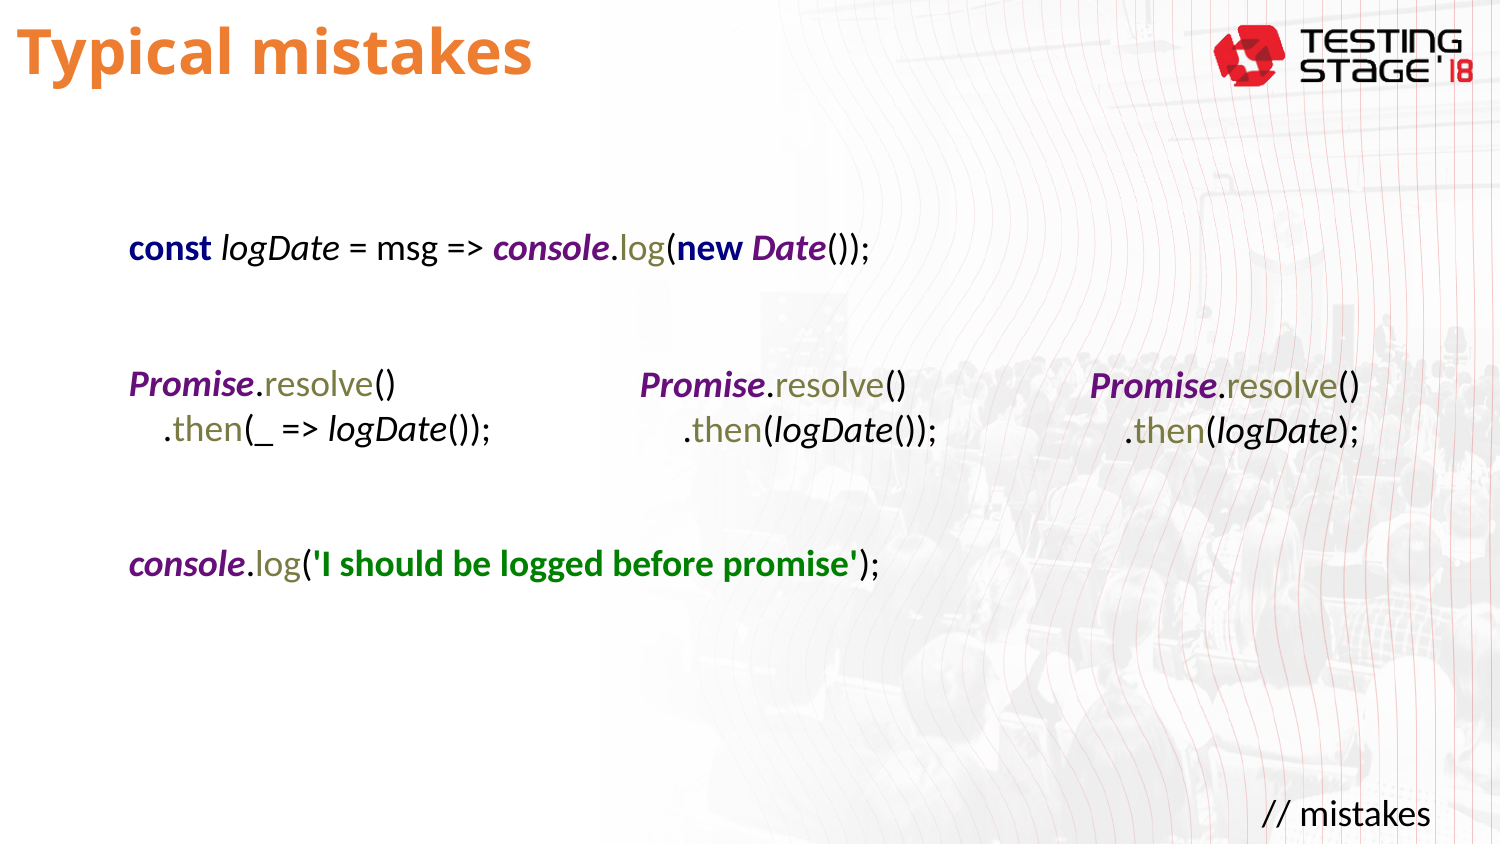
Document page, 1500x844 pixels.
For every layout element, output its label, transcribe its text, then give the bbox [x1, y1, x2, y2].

text_box Typical mistakes [1, 4, 1197, 95]
text_box // mistakes [1185, 781, 1500, 842]
picture [1197, 0, 1500, 115]
text_box Promise.resolve() .then(logDate()); [624, 352, 1074, 458]
text_box const logDate = msg => console.log(new Date()); Promise.resolve() .then(_ => logDate()); console.log('I should be logged before promise'); [114, 215, 1212, 592]
text_box Promise.resolve() .then(logDate); [1074, 352, 1500, 459]
